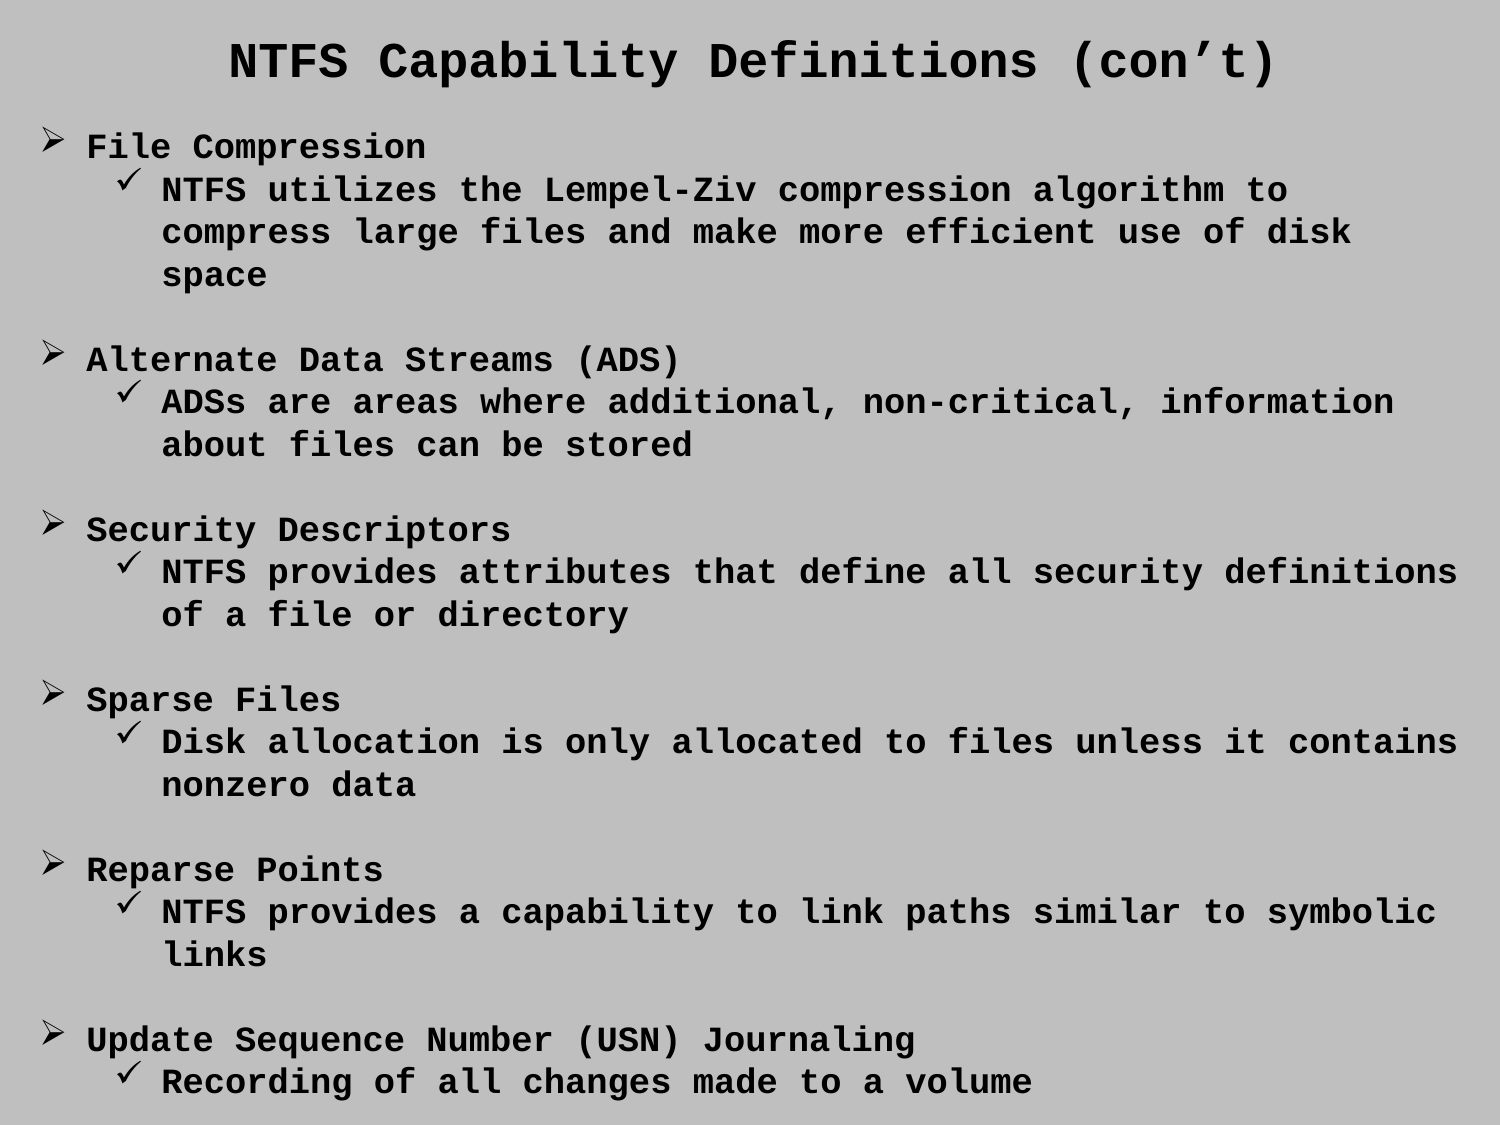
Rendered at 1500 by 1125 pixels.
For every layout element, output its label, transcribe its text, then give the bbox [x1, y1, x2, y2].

text_box File Compression NTFS utilizes the Lempel-Ziv compression algorithm to compress large files and make more efficient use of disk space Alternate Data Streams (ADS) ADSs are areas where additional, non-critical, information about files can be stored Security Descriptors NTFS provides attributes that define all security definitions of a file or directory Sparse Files Disk allocation is only allocated to files unless it contains nonzero data Reparse Points NTFS provides a capability to link paths similar to symbolic links Update Sequence Number (USN) Journaling Recording of all changes made to a volume [24, 115, 1477, 1109]
text_box NTFS Capability Definitions (con’t) [85, 9, 1421, 106]
